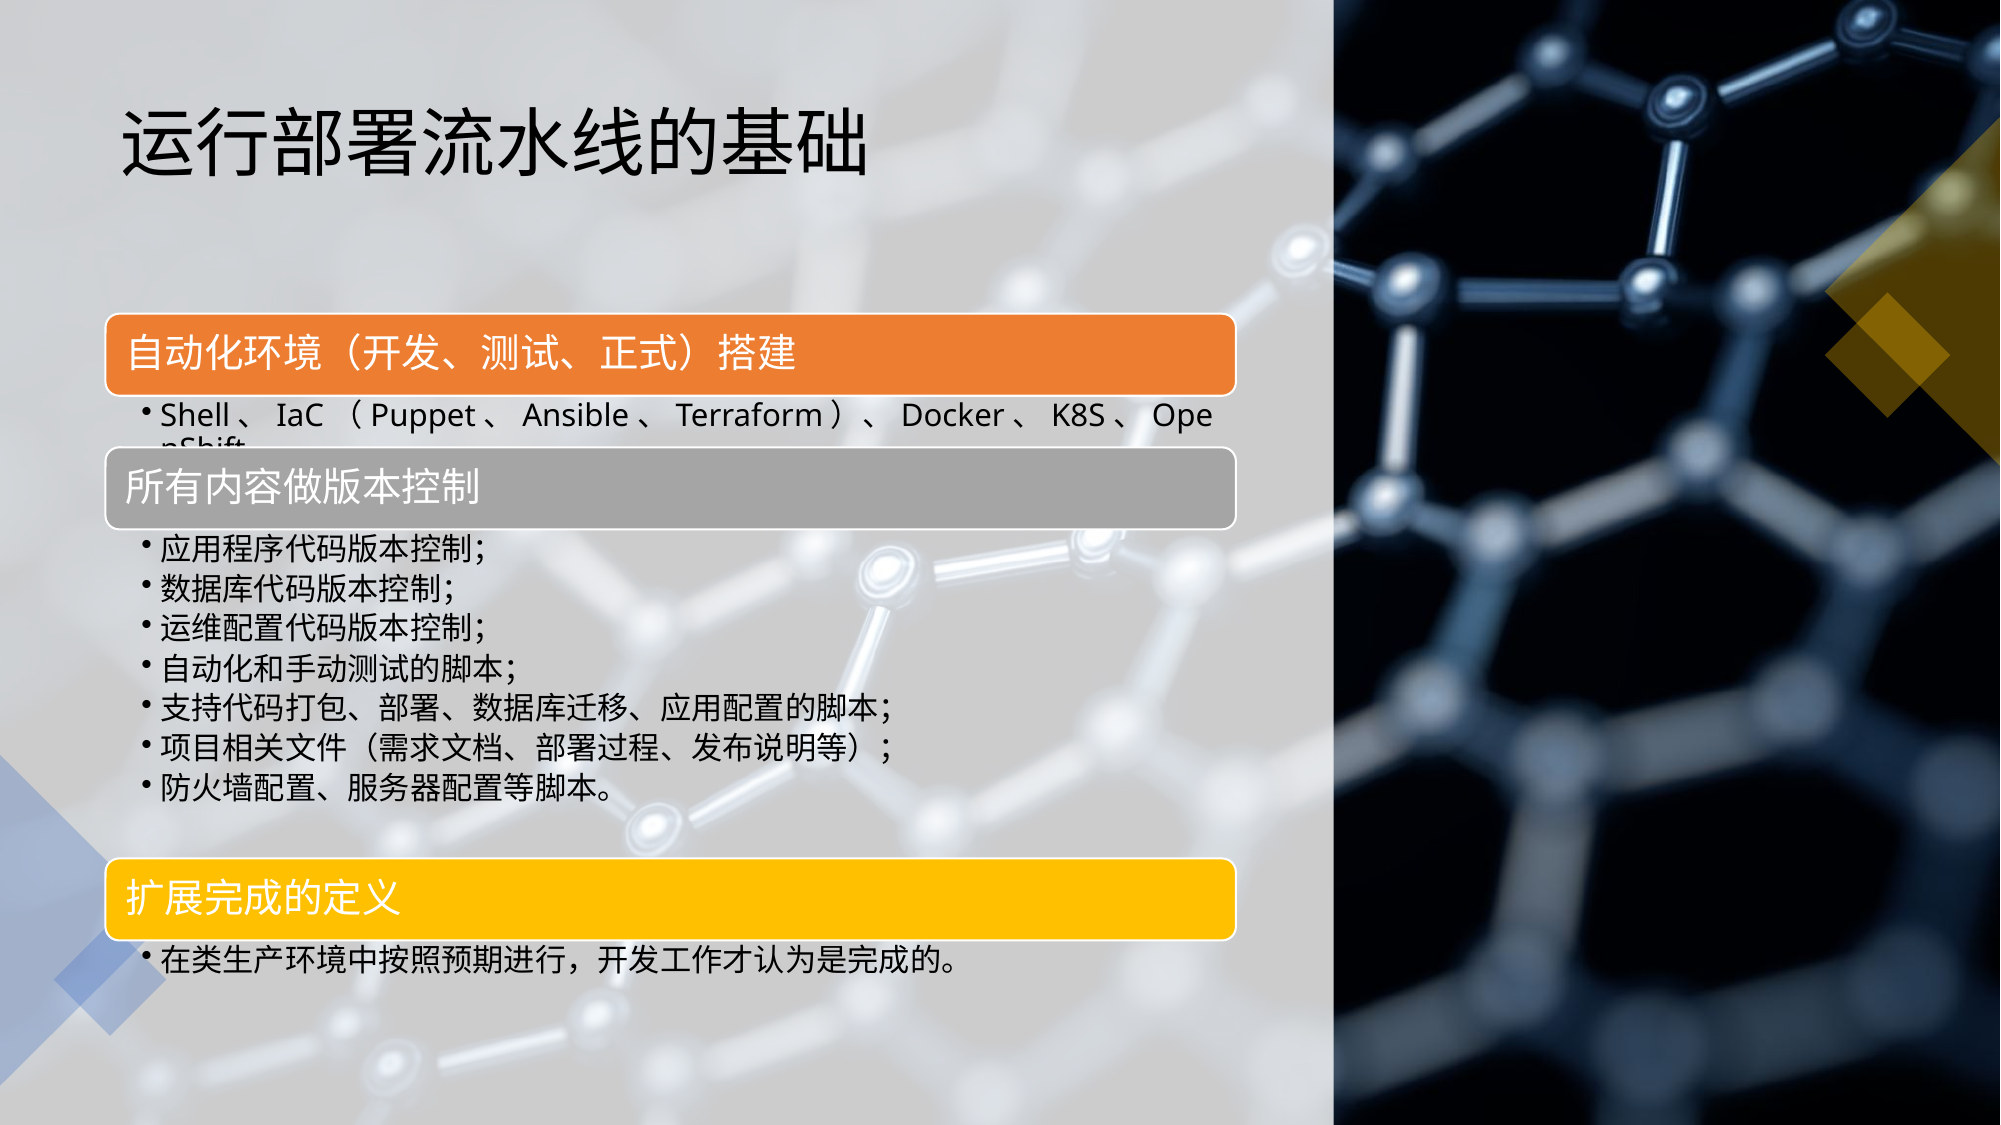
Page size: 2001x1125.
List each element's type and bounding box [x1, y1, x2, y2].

picture [0, 0, 2000, 1125]
text_box [1824, 116, 2000, 466]
list [105, 292, 1236, 1014]
